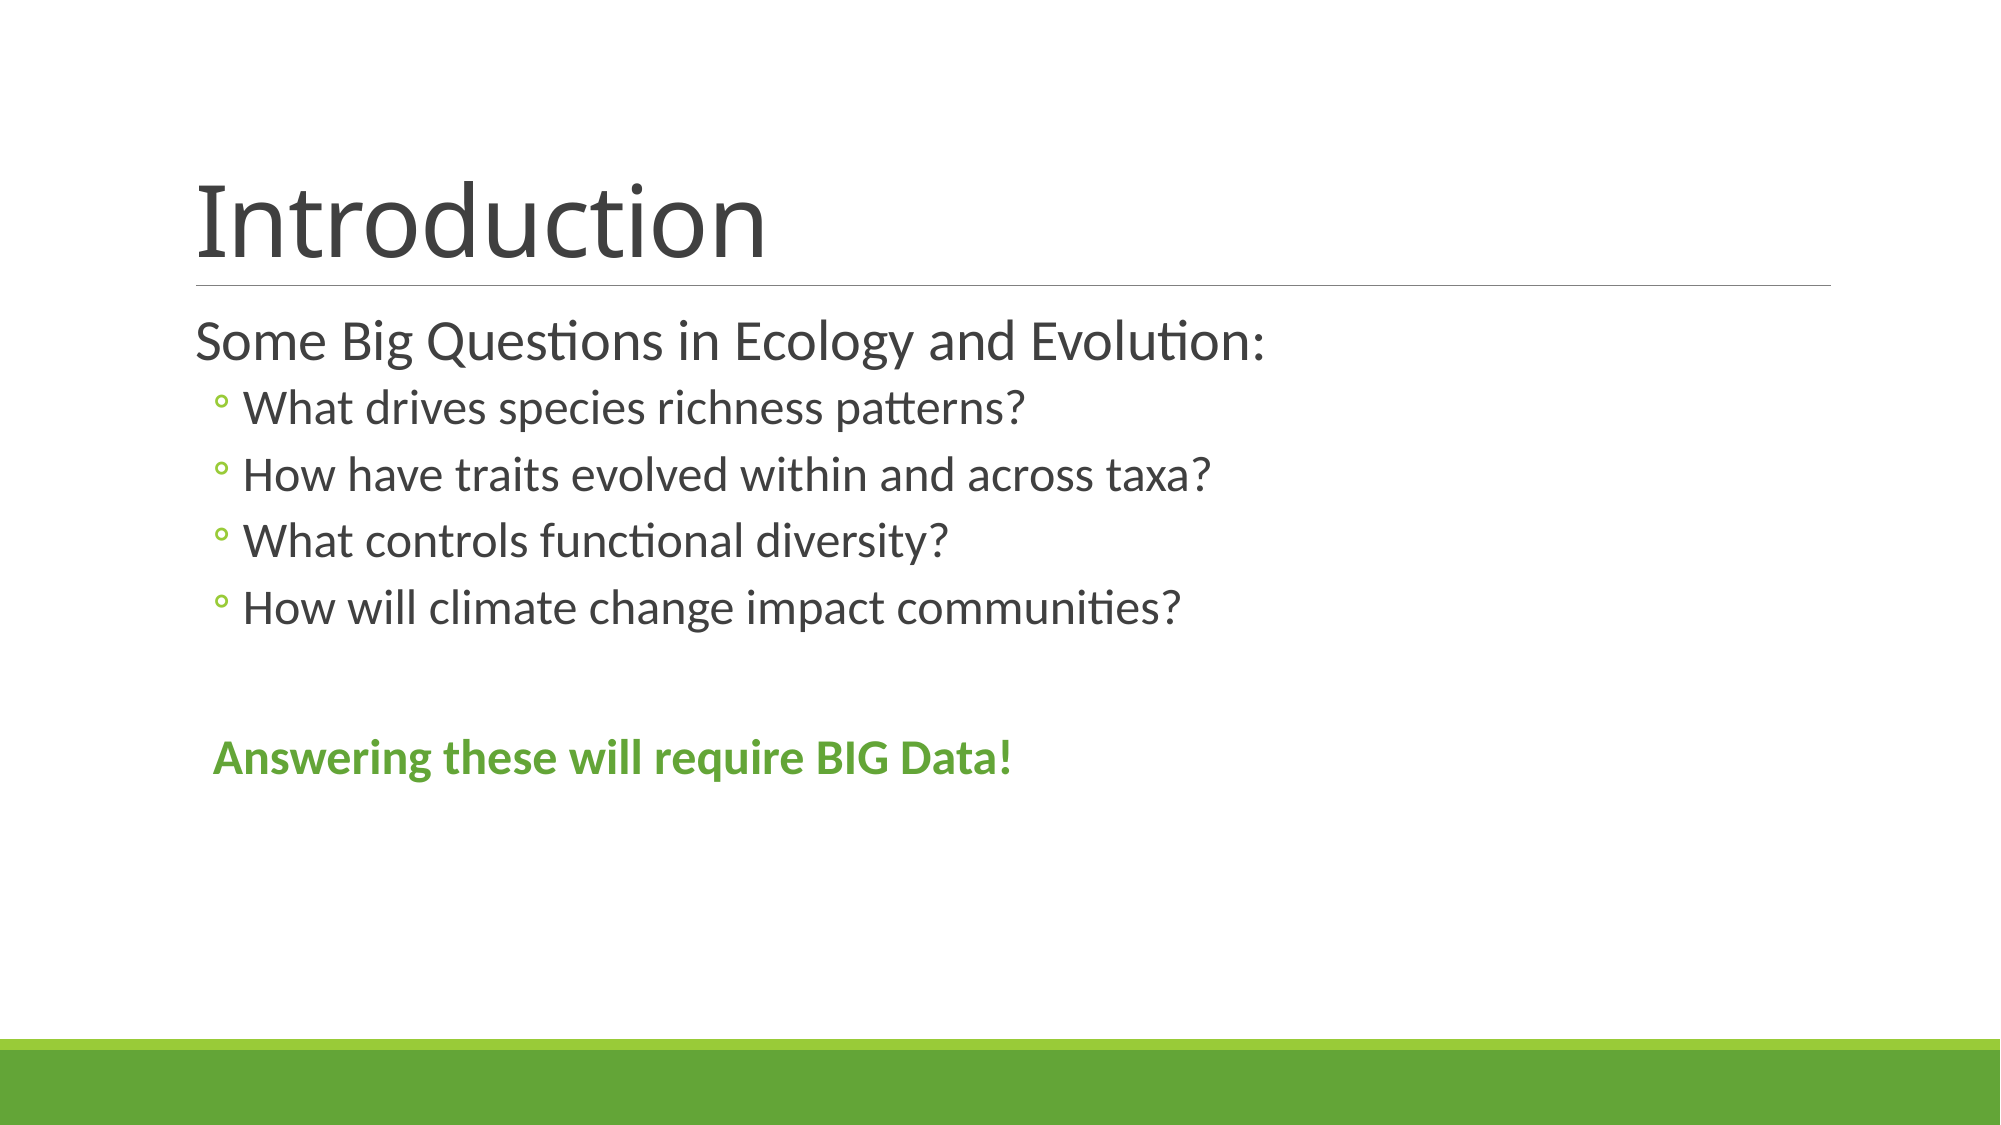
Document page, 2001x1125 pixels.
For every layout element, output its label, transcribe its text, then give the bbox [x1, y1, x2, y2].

title Introduction [180, 47, 1830, 285]
list Some Big Questions in Ecology and Evolution: What drives species richness patterns? How have traits evolved within and across taxa? What controls functional diversity? How will climate change impact communities? Answering these will require BIG Data! [180, 302, 1830, 963]
